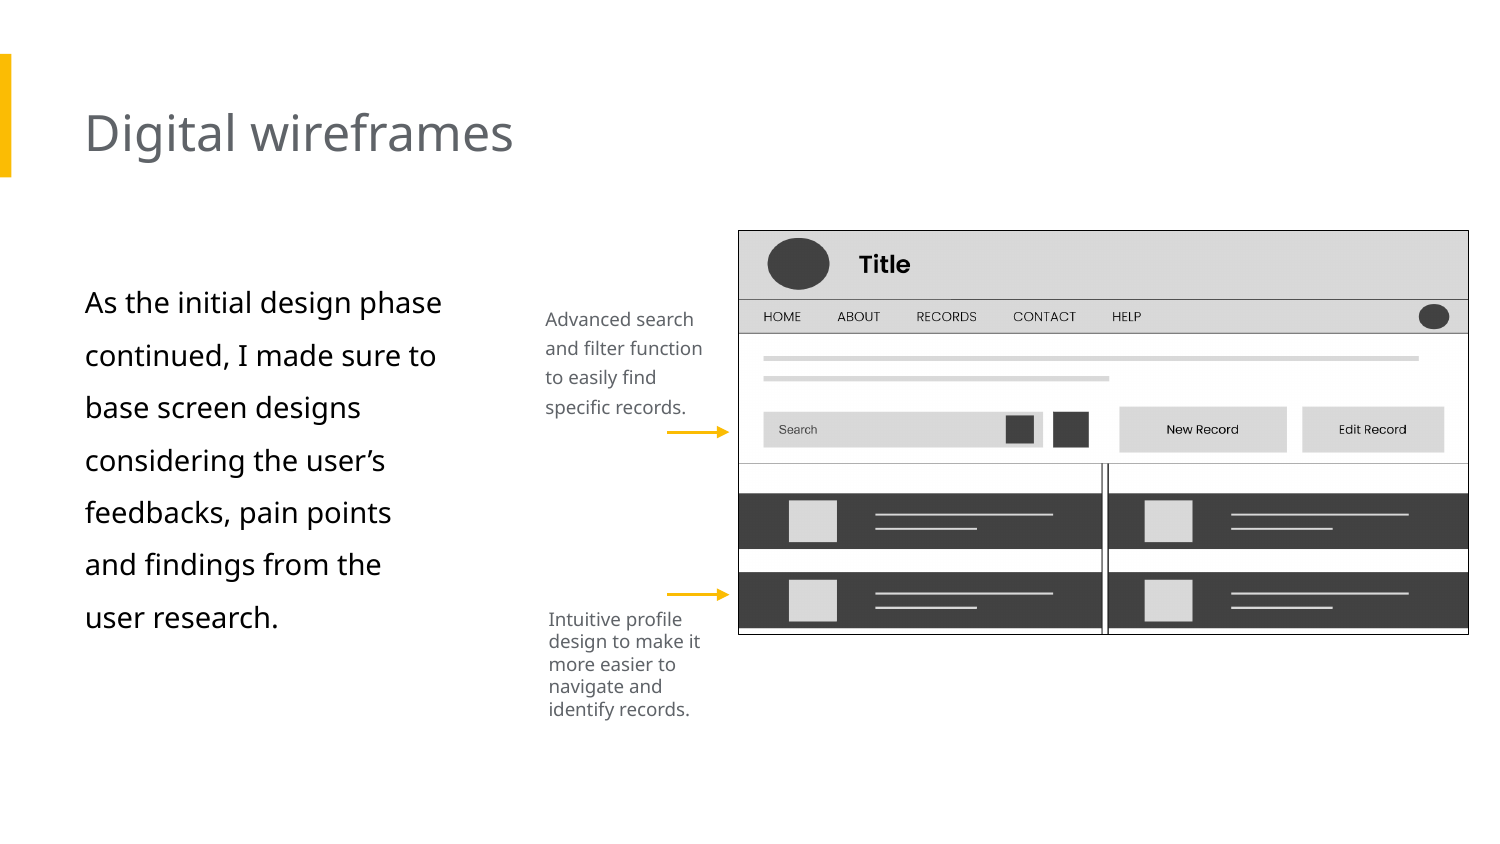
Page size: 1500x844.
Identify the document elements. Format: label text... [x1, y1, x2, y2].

text_box Digital wireframes [84, 85, 1234, 176]
text_box Advanced search and filter function to easily find specific records. [530, 293, 727, 426]
text_box Intuitive profile design to make it more easier to navigate and identify records. [533, 600, 730, 728]
text_box As the initial design phase continued, I made sure to base screen designs considering the user’s feedbacks, pain points and findings from the user research. [84, 251, 466, 702]
picture [738, 230, 1469, 634]
